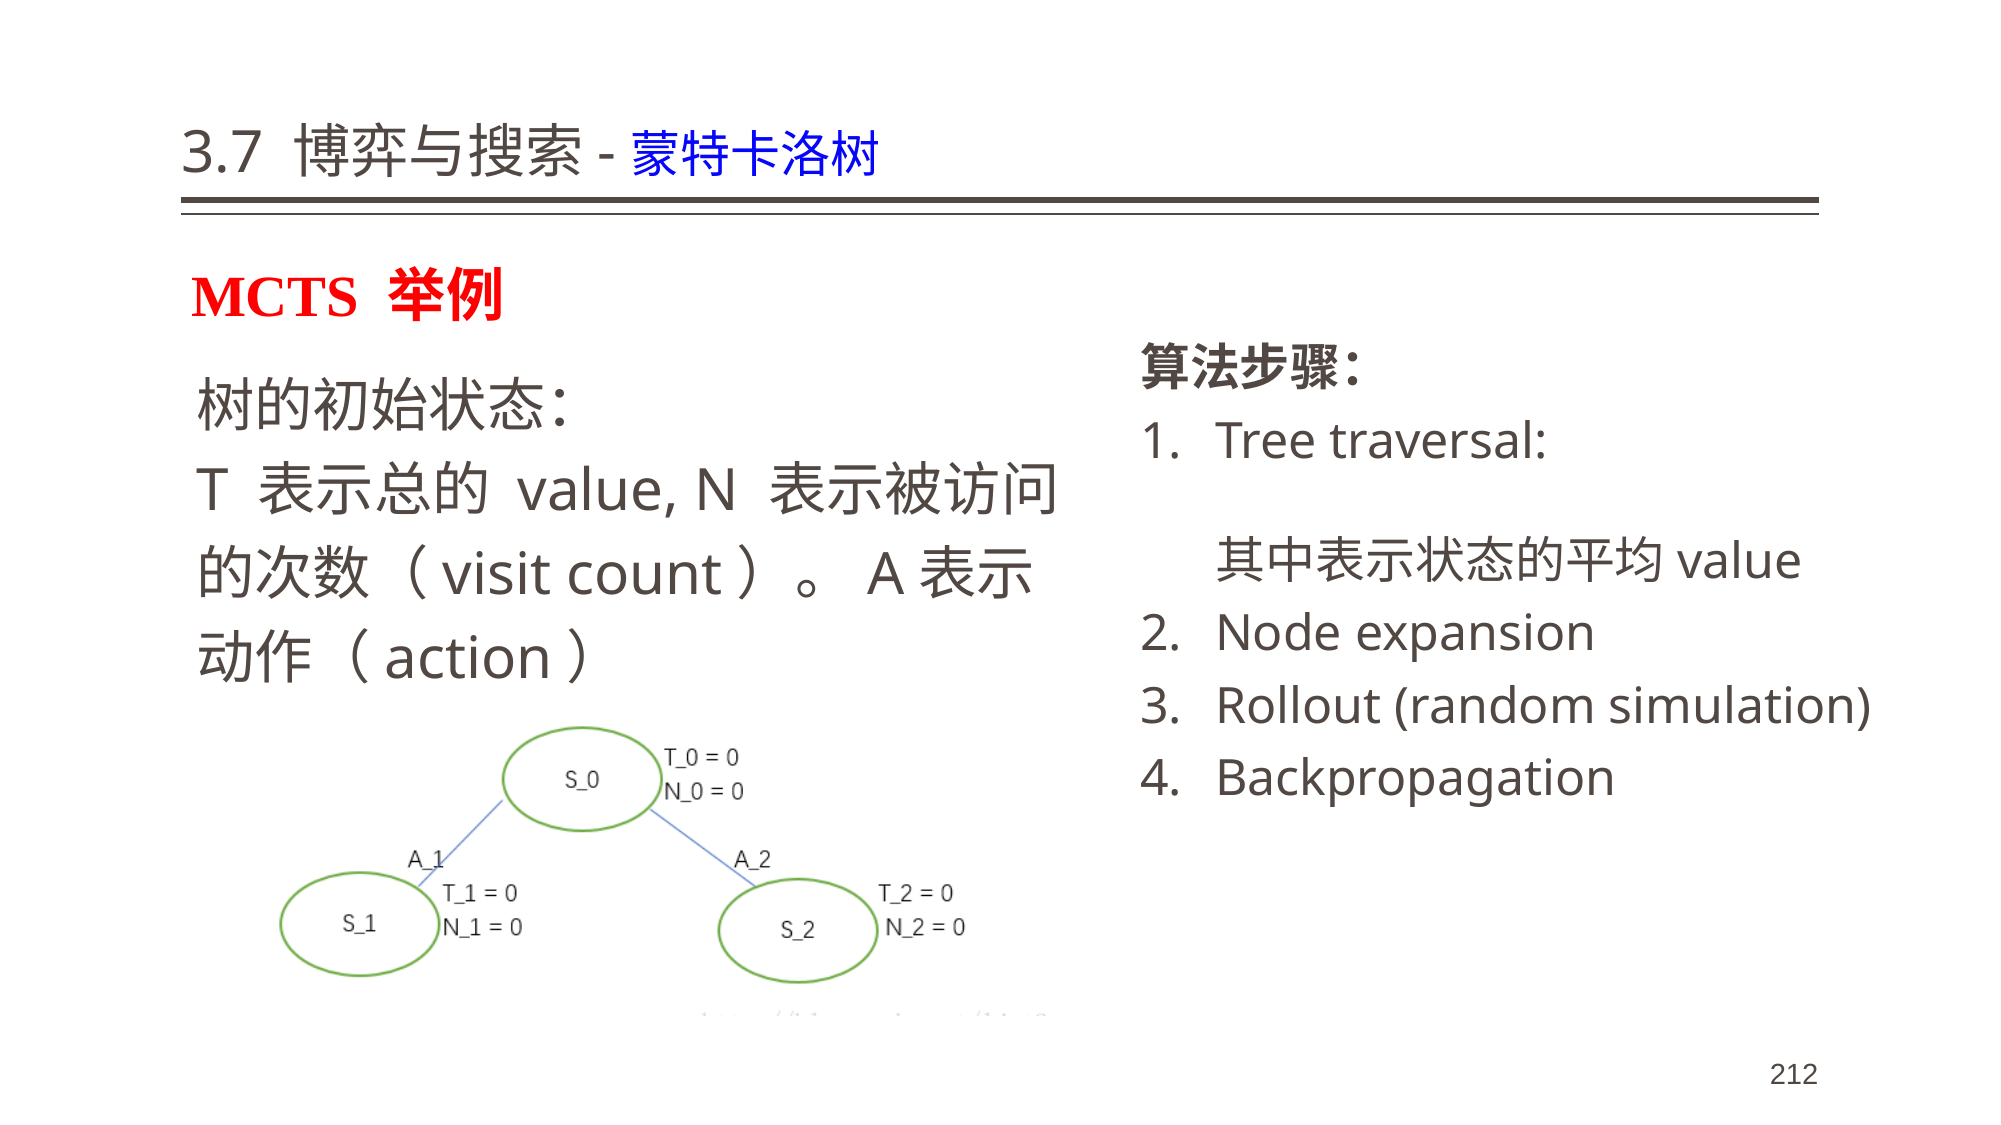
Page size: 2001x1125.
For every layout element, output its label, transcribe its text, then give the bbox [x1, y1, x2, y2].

title 3.7 博弈与搜索-蒙特卡洛树 [181, 12, 1819, 193]
picture [137, 684, 1064, 1016]
slide_number 212 [1518, 1042, 1819, 1103]
text_box 树的初始状态： T 表示总的 value, N 表示被访问的次数（visit count）。A表示动作（action） [181, 347, 1082, 698]
text_box MCTS 举例 [176, 250, 520, 336]
